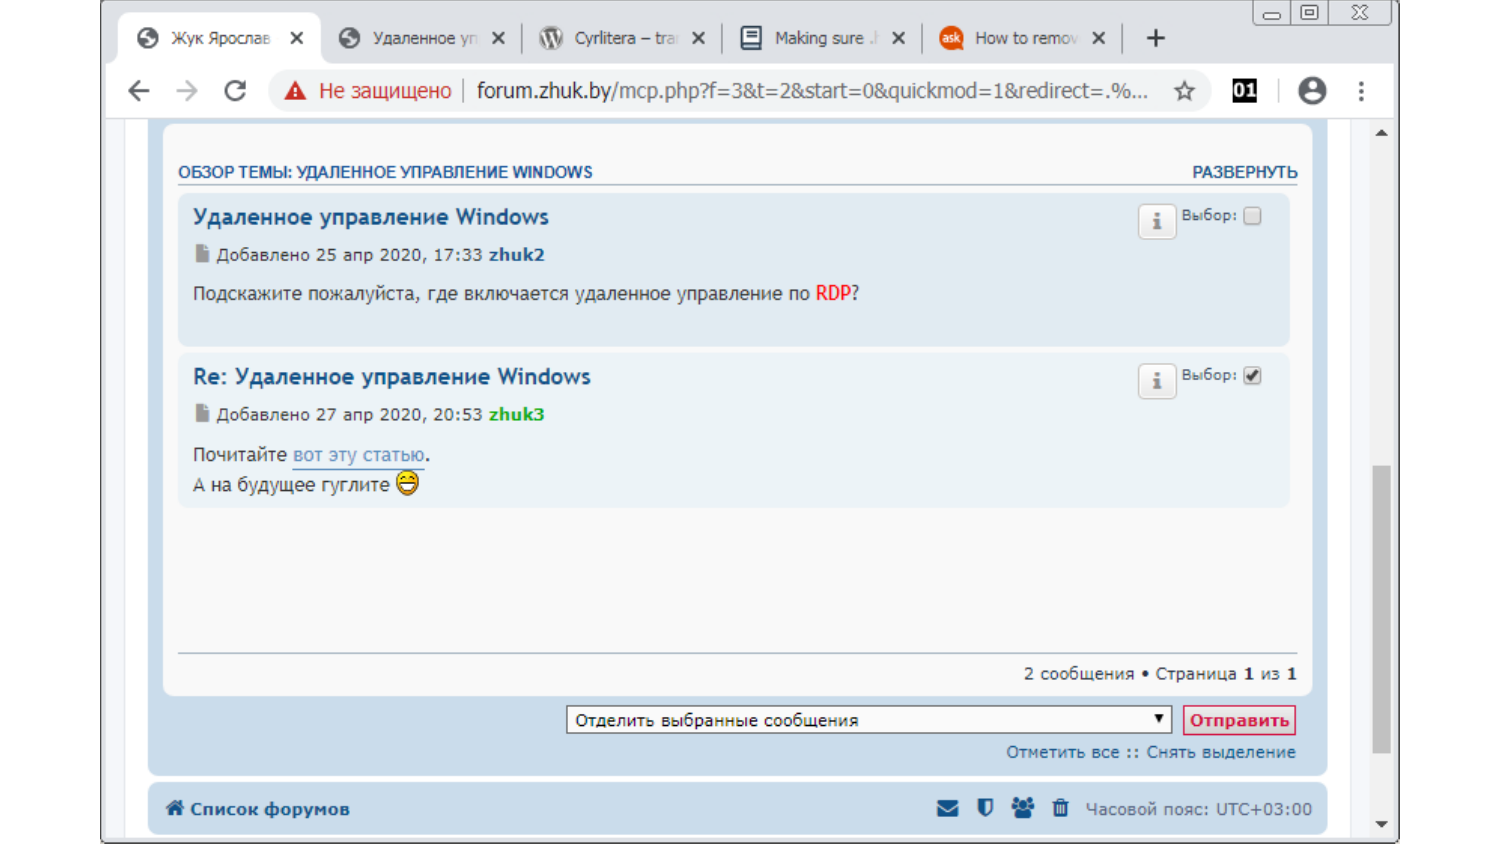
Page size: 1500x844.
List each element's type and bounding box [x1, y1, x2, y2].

picture [99, 0, 1400, 844]
